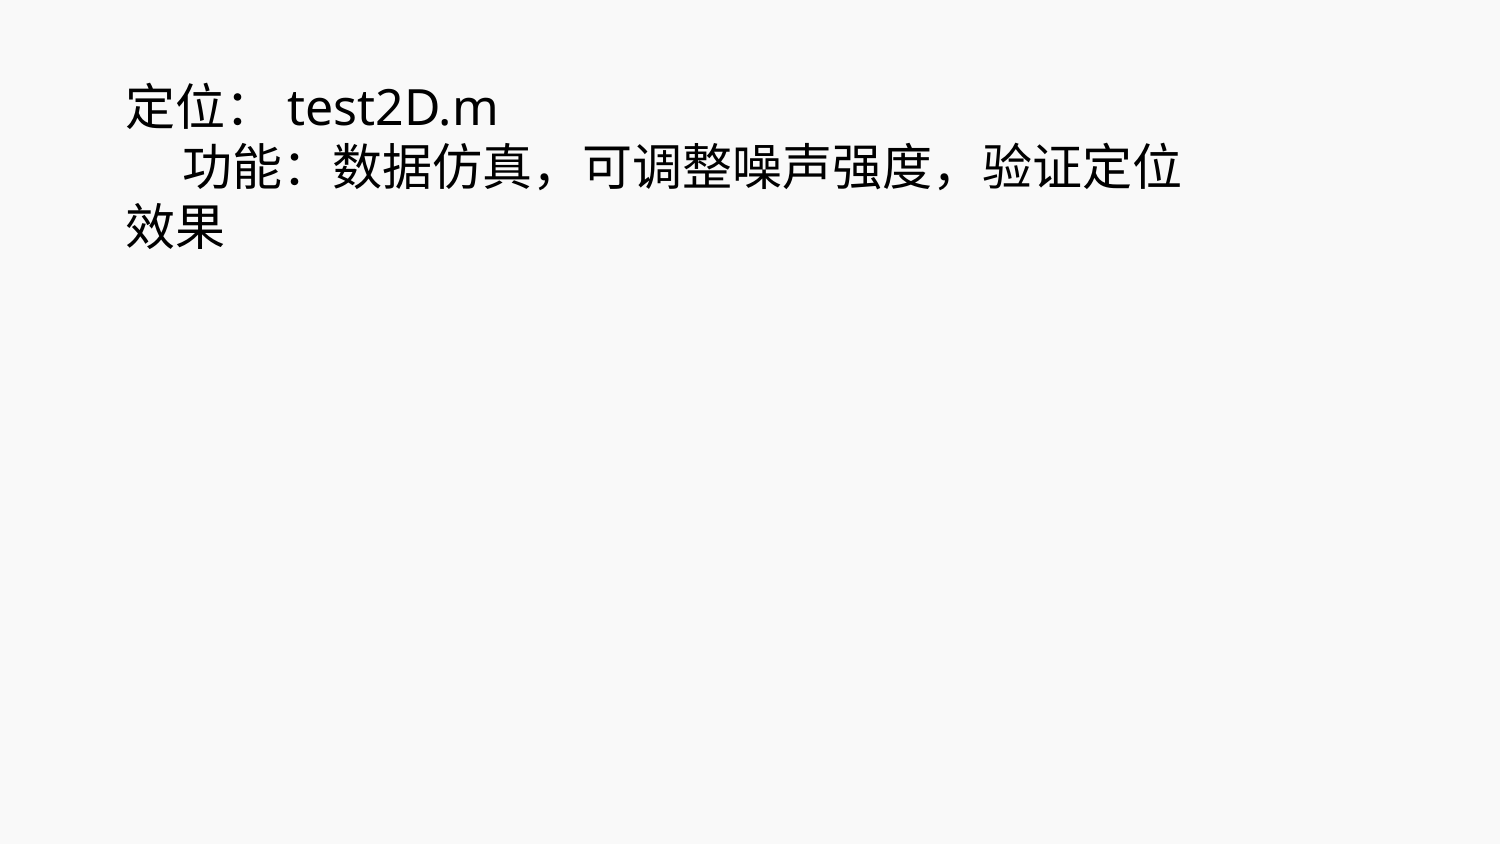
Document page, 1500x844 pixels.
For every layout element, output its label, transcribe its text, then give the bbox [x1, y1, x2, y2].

text_box 定位：test2D.m 功能：数据仿真，可调整噪声强度，验证定位效果 [110, 68, 1220, 803]
